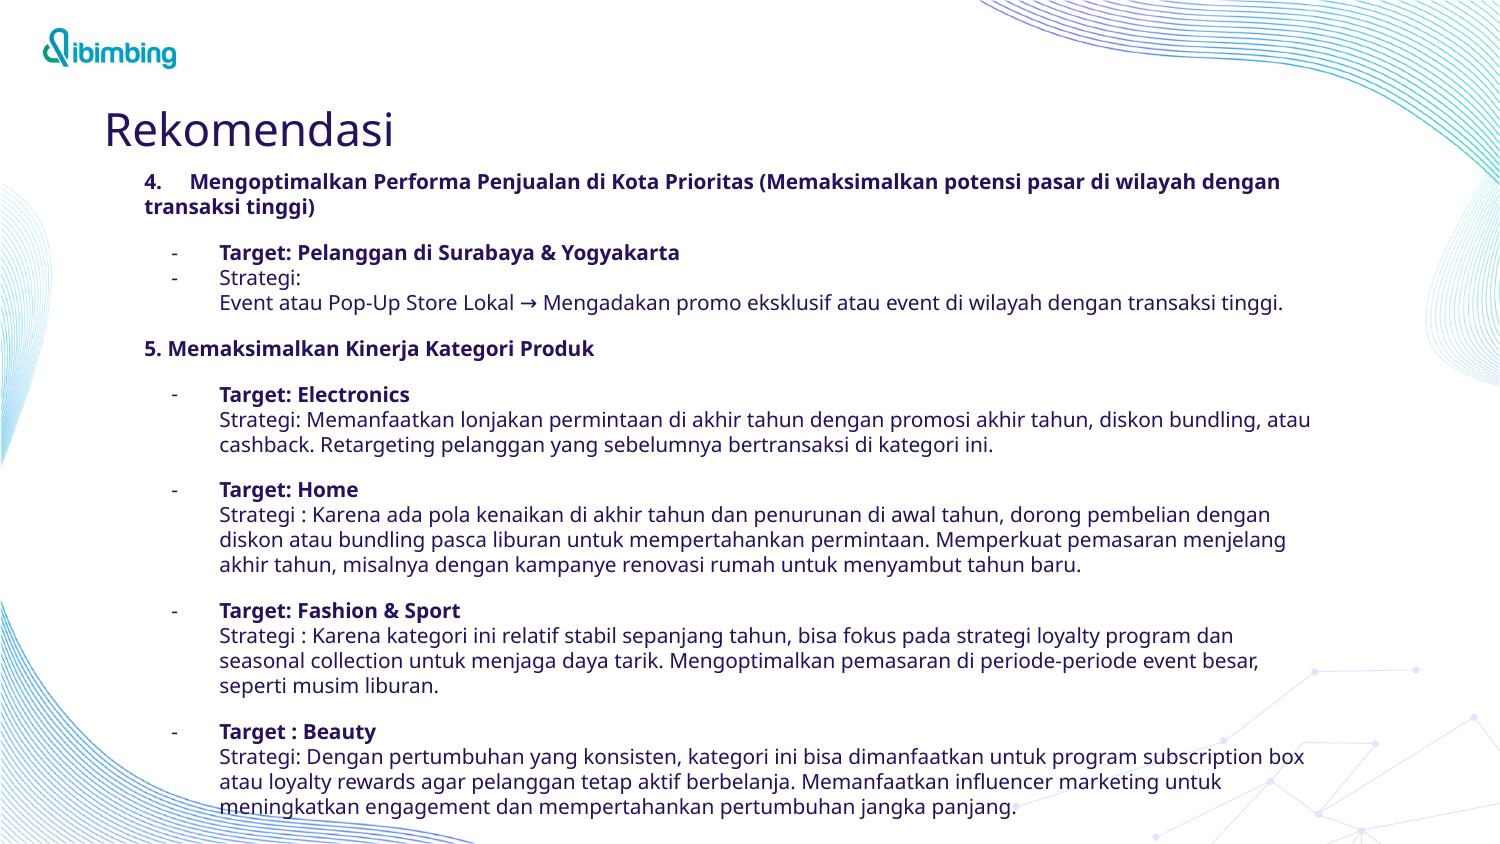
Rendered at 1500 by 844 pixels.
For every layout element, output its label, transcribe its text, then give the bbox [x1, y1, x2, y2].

picture [969, 1, 1499, 391]
title Rekomendasi [89, 85, 588, 180]
picture [54, 33, 63, 53]
picture [1, 152, 507, 843]
picture [166, 51, 172, 59]
picture [43, 27, 177, 69]
text_box 4. Mengoptimalkan Performa Penjualan di Kota Prioritas (Memaksimalkan potensi pasar di wilayah dengan transaksi tinggi) Target: Pelanggan di Surabaya & Yogyakarta Strategi: Event atau Pop-Up Store Lokal → Mengadakan promo eksklusif atau event di wilayah dengan transaksi tinggi. 5. Memaksimalkan Kinerja Kategori Produk Target: Electronics Strategi: Memanfaatkan lonjakan permintaan di akhir tahun dengan promosi akhir tahun, diskon bundling, atau cashback. Retargeting pelanggan yang sebelumnya bertransaksi di kategori ini. Target: Home Strategi : Karena ada pola kenaikan di akhir tahun dan penurunan di awal tahun, dorong pembelian dengan diskon atau bundling pasca liburan untuk mempertahankan permintaan. Memperkuat pemasaran menjelang akhir tahun, misalnya dengan kampanye renovasi rumah untuk menyambut tahun baru. Target: Fashion & Sport Strategi : Karena kategori ini relatif stabil sepanjang tahun, bisa fokus pada strategi loyalty program dan seasonal collection untuk menjaga daya tarik. Mengoptimalkan pemasaran di periode-periode event besar, seperti musim liburan. Target : Beauty Strategi: Dengan pertumbuhan yang konsisten, kategori ini bisa dimanfaatkan untuk program subscription box atau loyalty rewards agar pelanggan tetap aktif berbelanja. Memanfaatkan influencer marketing untuk meningkatkan engagement dan mempertahankan pertumbuhan jangka panjang. [129, 153, 1330, 834]
